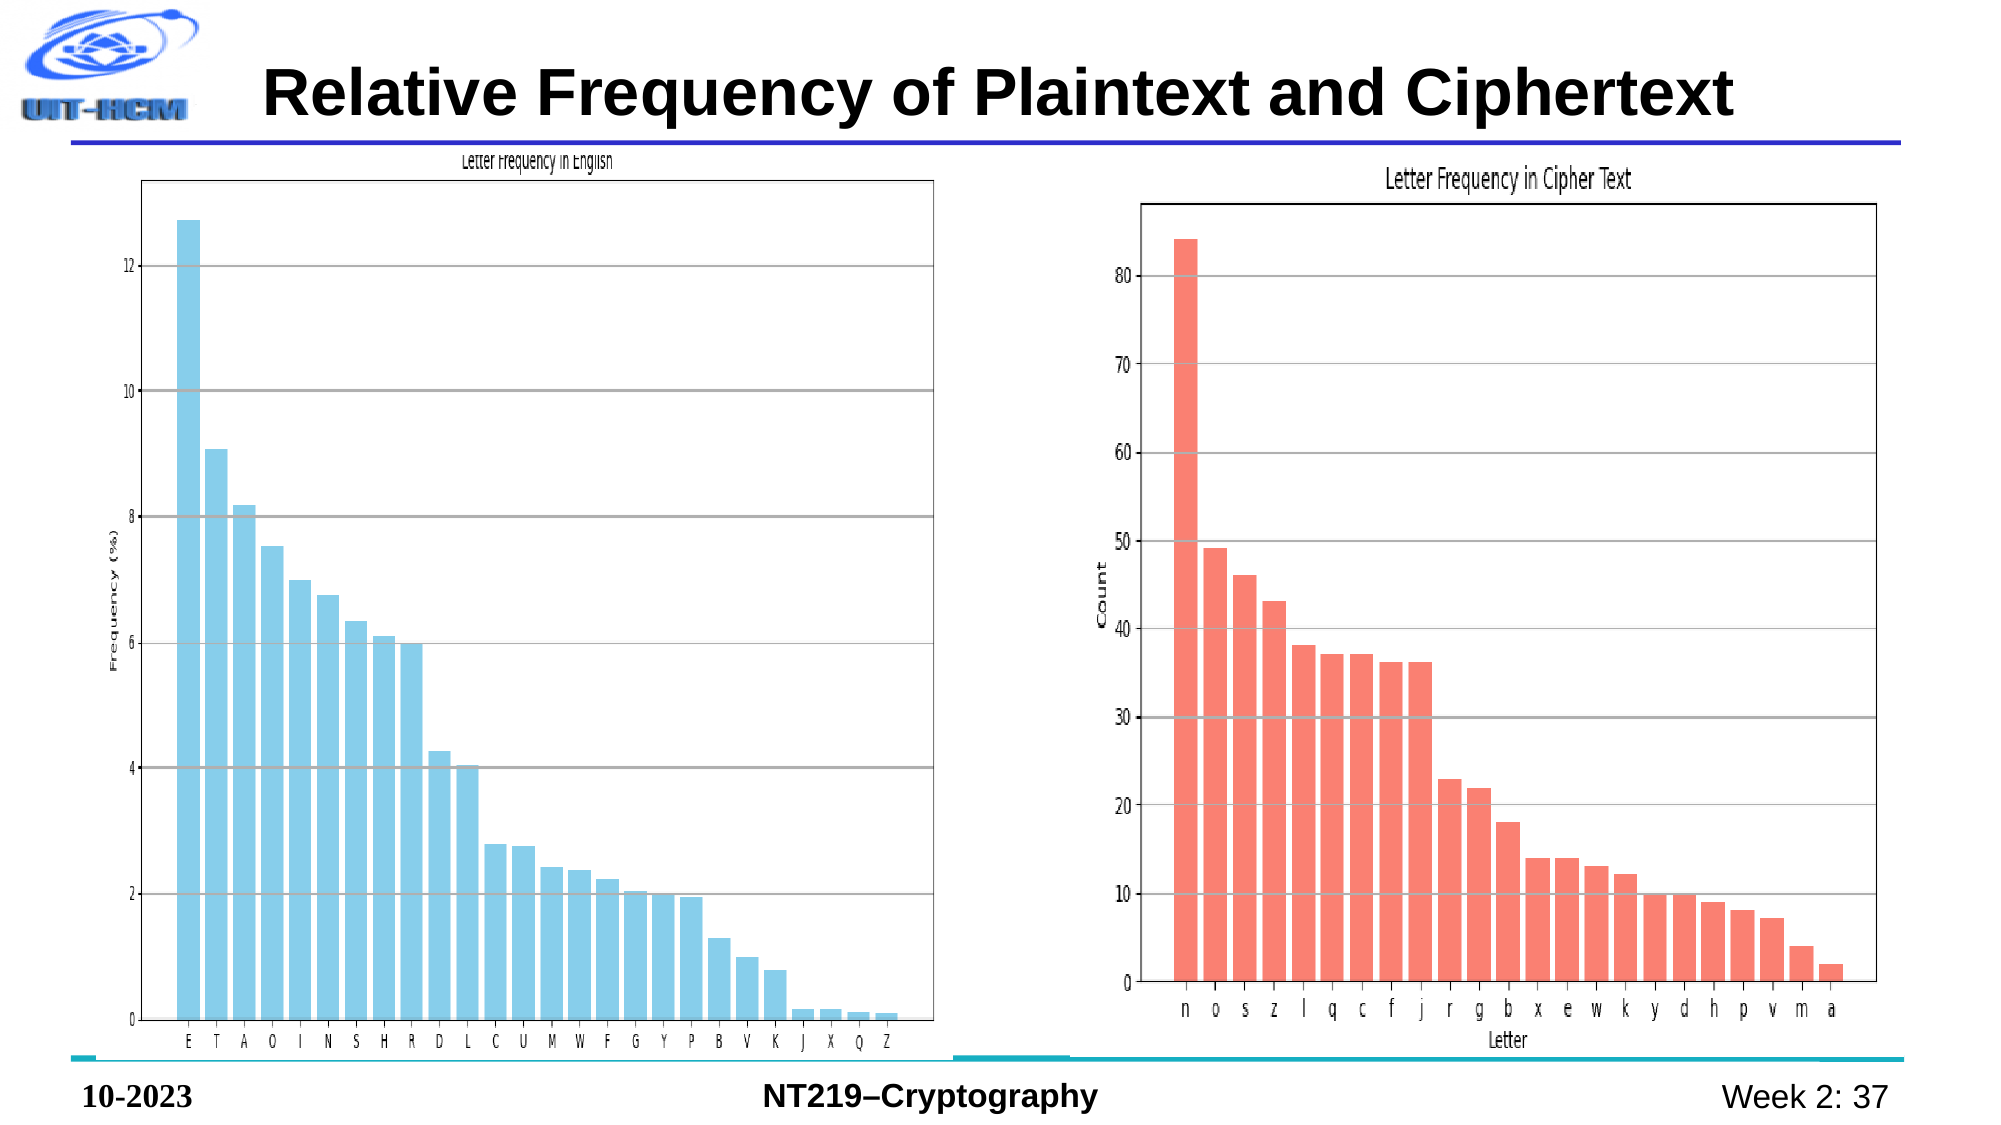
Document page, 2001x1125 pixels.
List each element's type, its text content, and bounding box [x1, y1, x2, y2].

picture [0, 0, 221, 132]
picture [96, 155, 953, 1060]
title Relative Frequency of Plaintext and Ciphertext [247, 0, 1886, 191]
picture [1070, 152, 1904, 1057]
